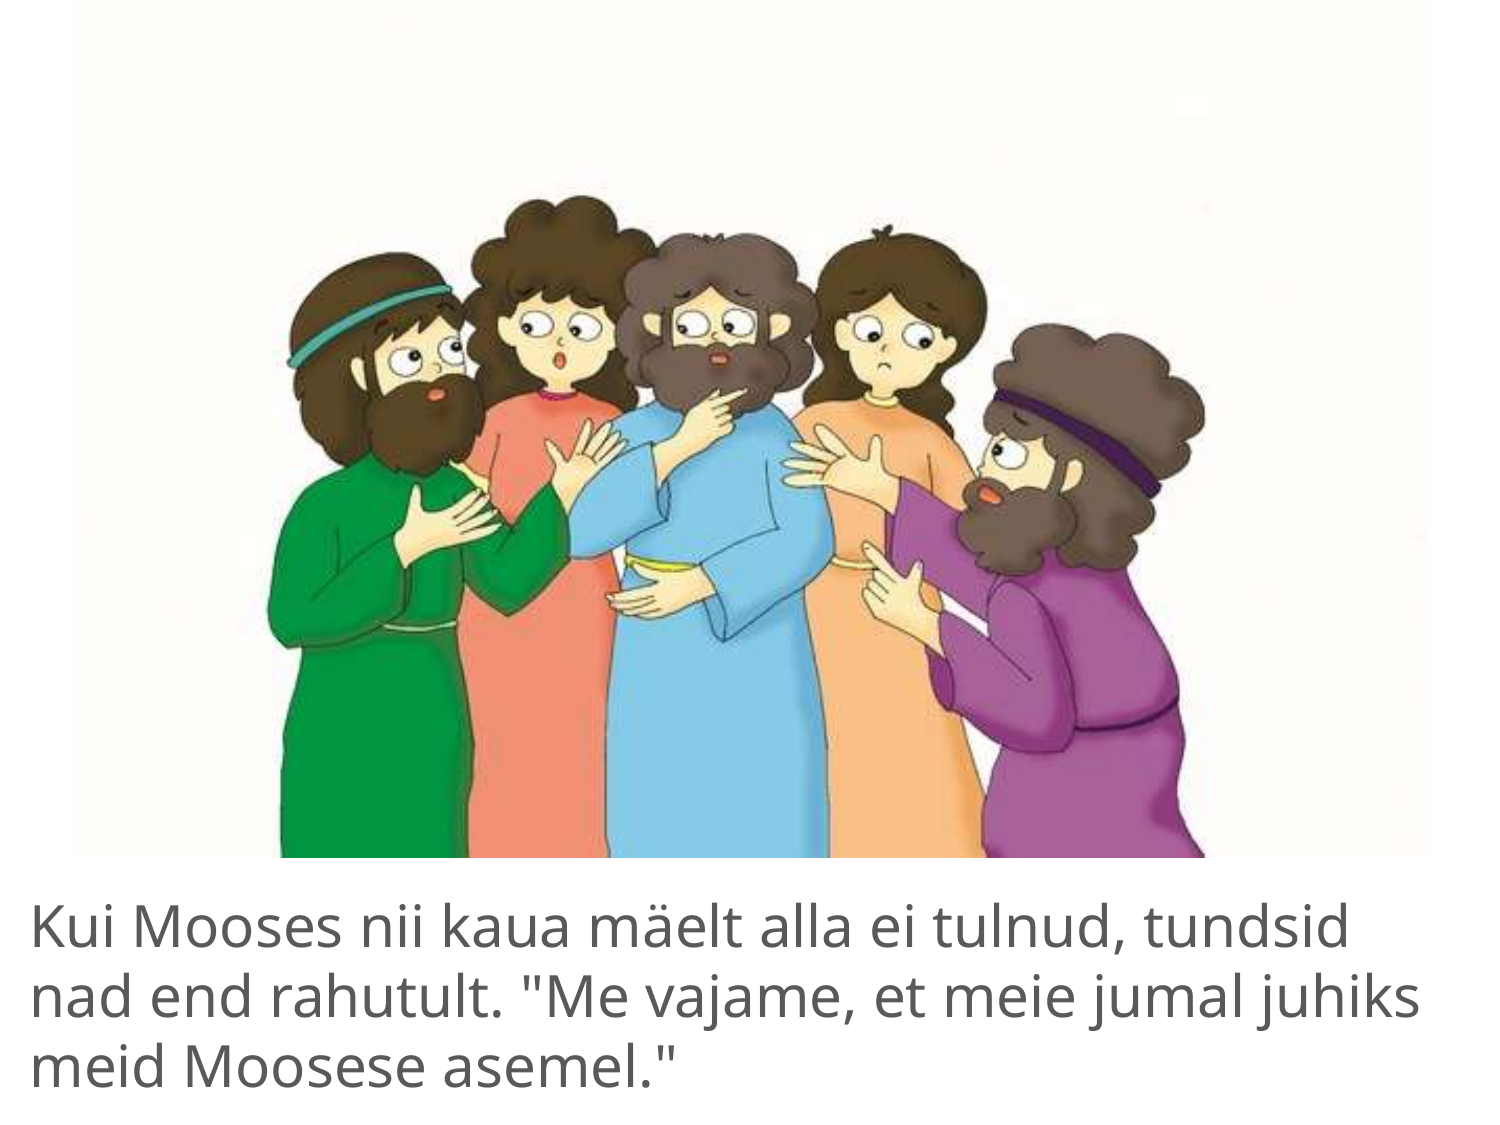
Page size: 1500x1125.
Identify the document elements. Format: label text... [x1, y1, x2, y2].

picture [72, 0, 1431, 858]
text_box Kui Mooses nii kaua mäelt alla ei tulnud, tundsid nad end rahutult. "Me vajame, et meie jumal juhiks meid Moosese asemel." [14, 881, 1486, 1107]
